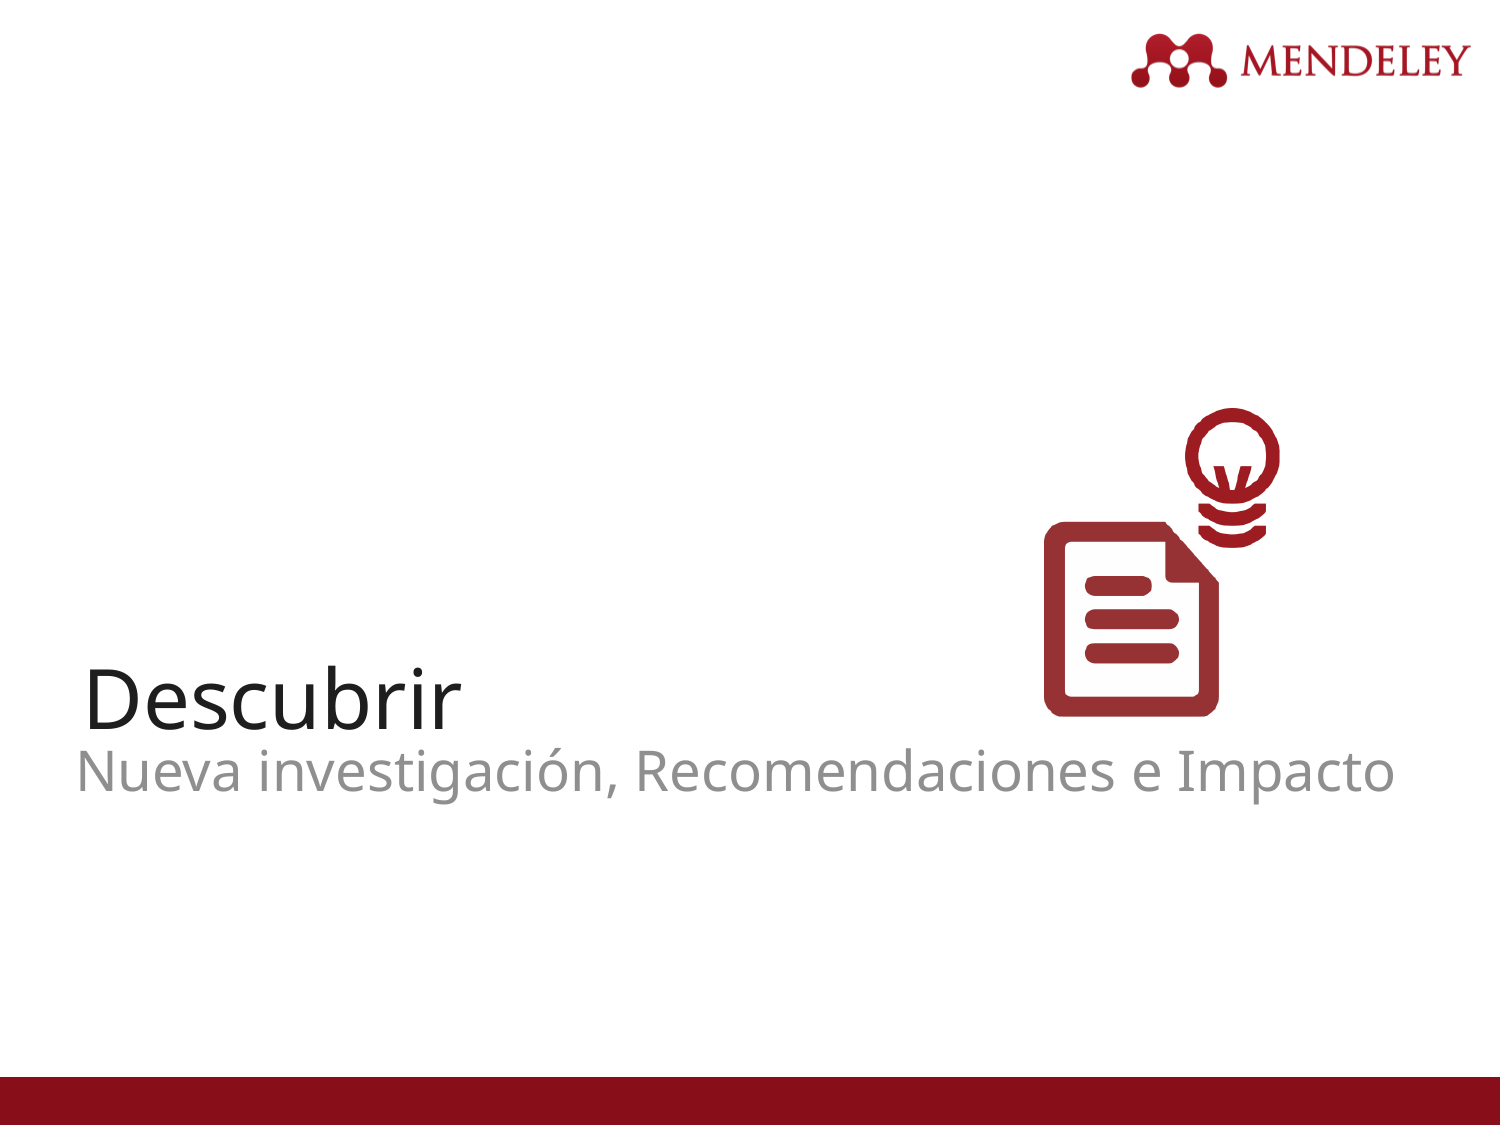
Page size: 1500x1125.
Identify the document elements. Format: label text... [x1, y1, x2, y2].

picture [1128, 29, 1476, 99]
picture [1044, 408, 1280, 717]
list Nueva investigación, Recomendaciones e Impacto [74, 734, 1426, 982]
title Descubrir [74, 529, 1426, 734]
